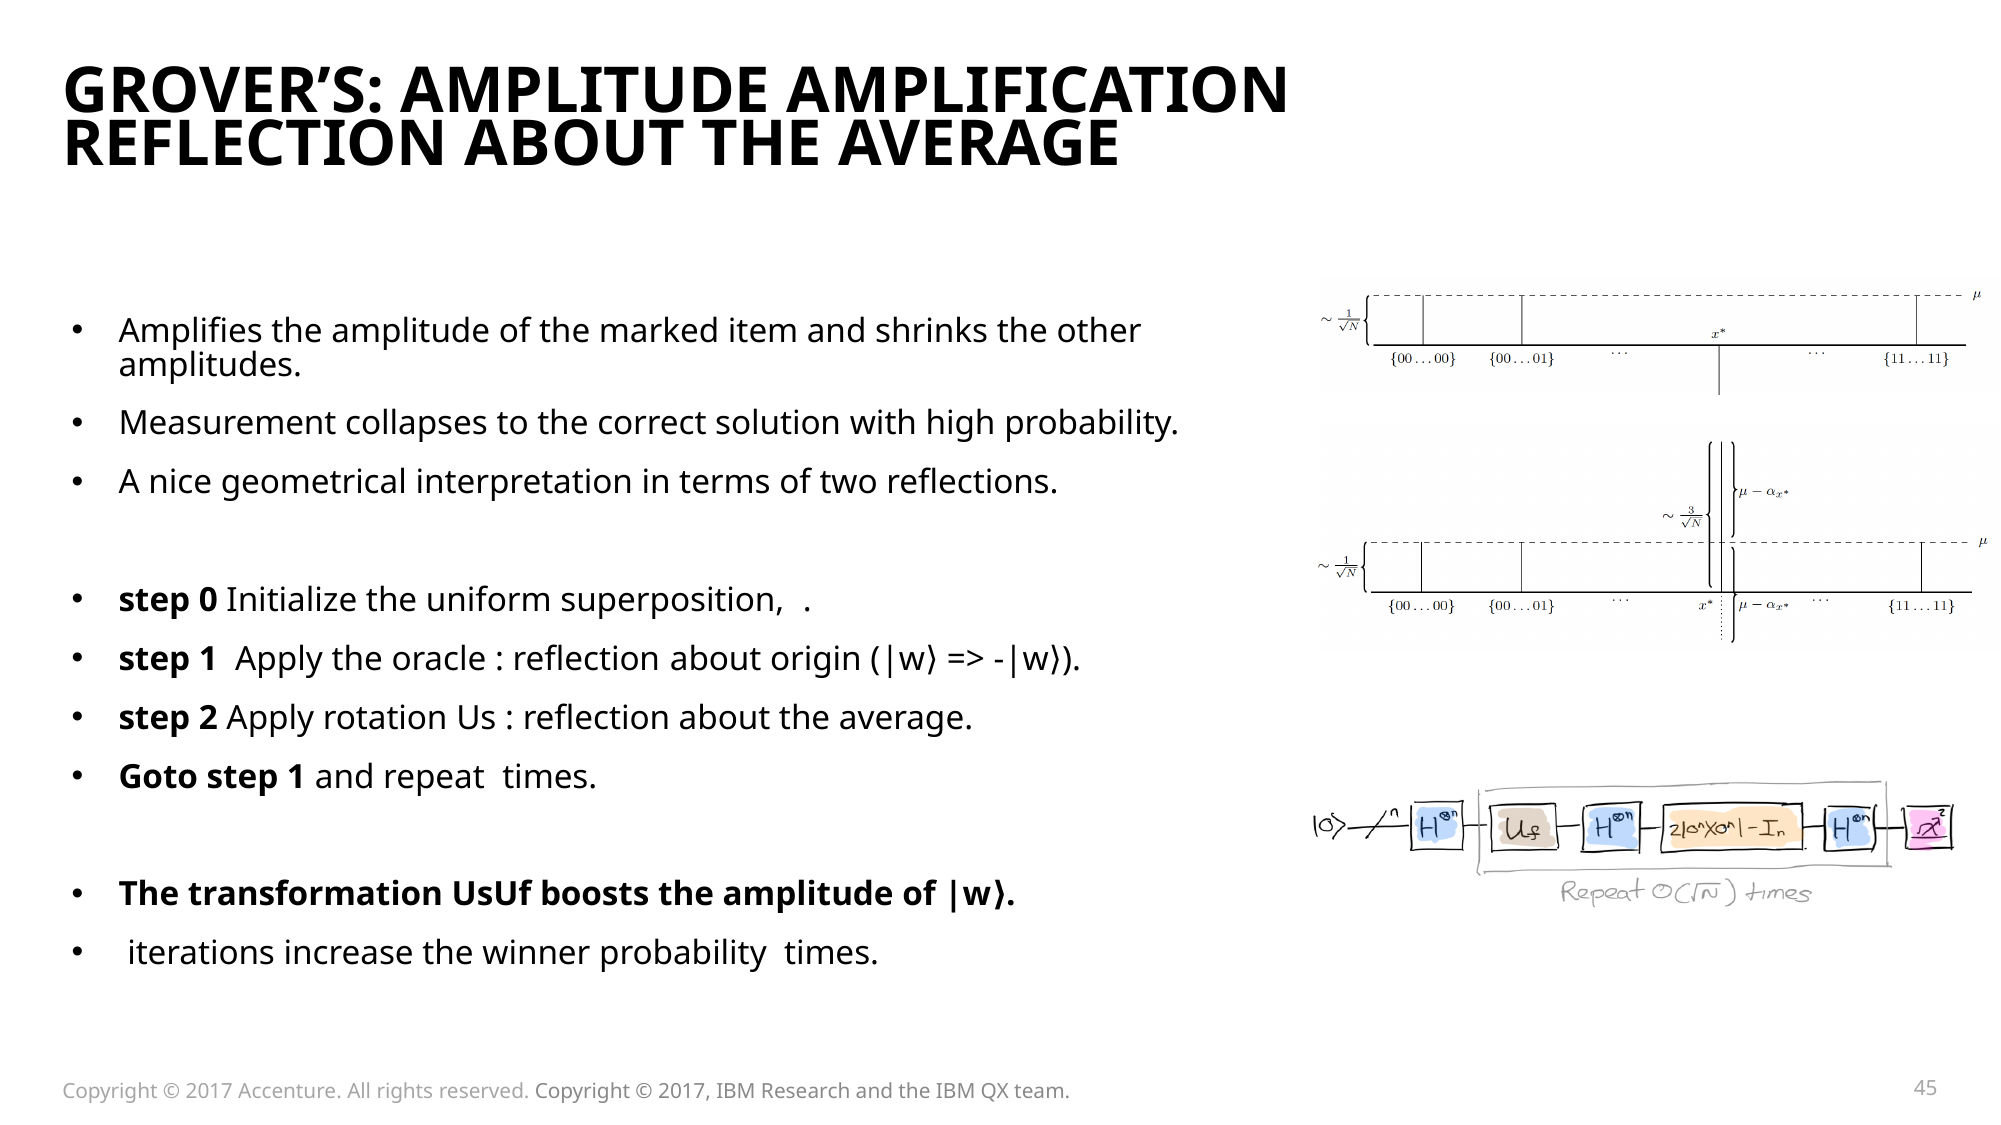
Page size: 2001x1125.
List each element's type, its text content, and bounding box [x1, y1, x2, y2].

slide_number 45 [1887, 1069, 1938, 1104]
picture [1313, 275, 2000, 398]
picture [1290, 767, 2000, 929]
picture [1313, 422, 2000, 651]
footer Copyright © 2017 Accenture. All rights reserved. Copyright © 2017, IBM Research and the IBM QX team. [62, 1069, 1112, 1104]
title GROVER’s: Amplitude Amplification reflection about the AVERAGE [62, 62, 1830, 177]
